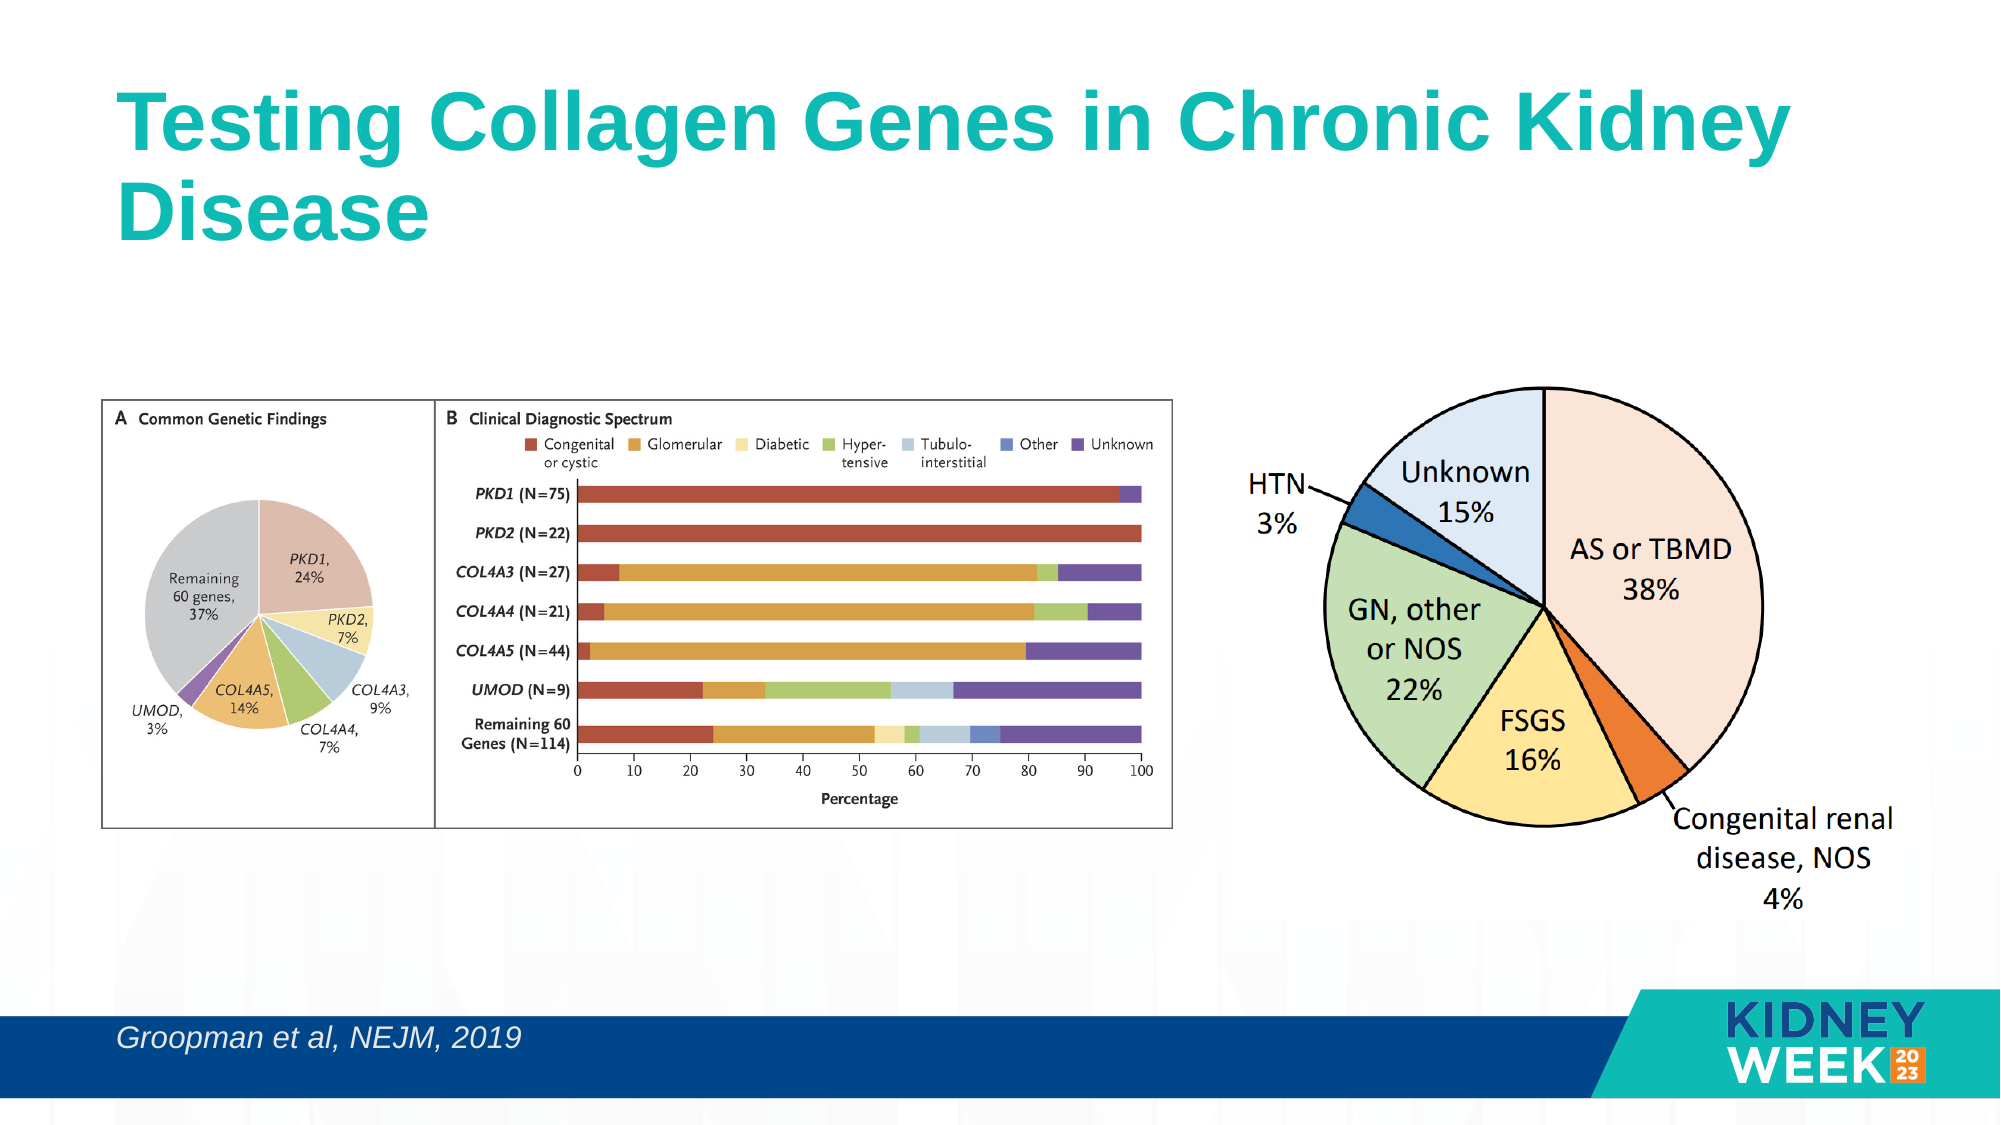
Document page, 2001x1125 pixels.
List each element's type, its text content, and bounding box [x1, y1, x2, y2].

list Groopman et al, NEJM, 2019 [101, 1013, 1601, 1104]
picture [0, 0, 2000, 1125]
title Testing Collagen Genes in Chronic Kidney Disease [101, 59, 1901, 278]
